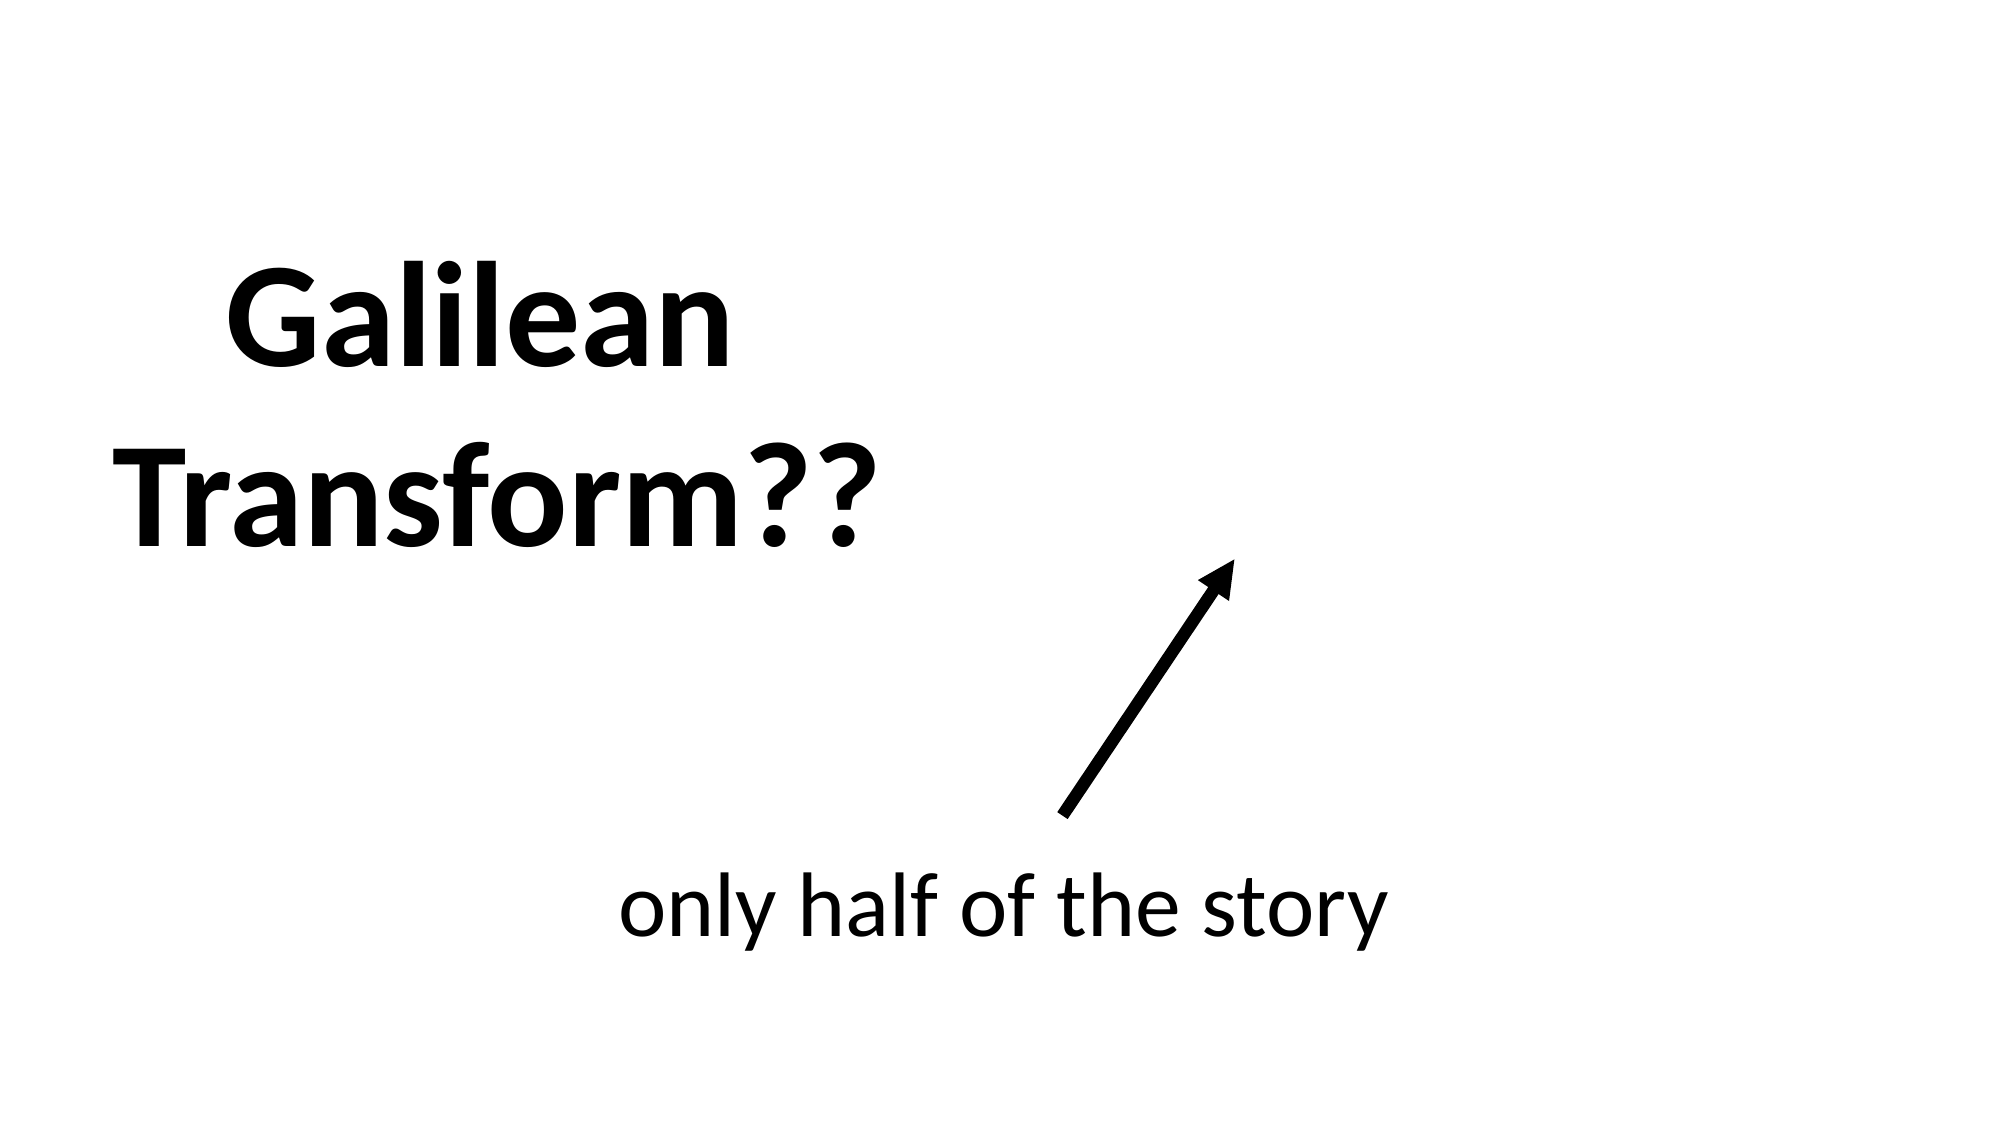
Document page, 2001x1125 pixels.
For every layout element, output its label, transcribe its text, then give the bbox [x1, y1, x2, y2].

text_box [599, 559, 1409, 964]
text_box Galilean Transform?? [97, 209, 898, 584]
